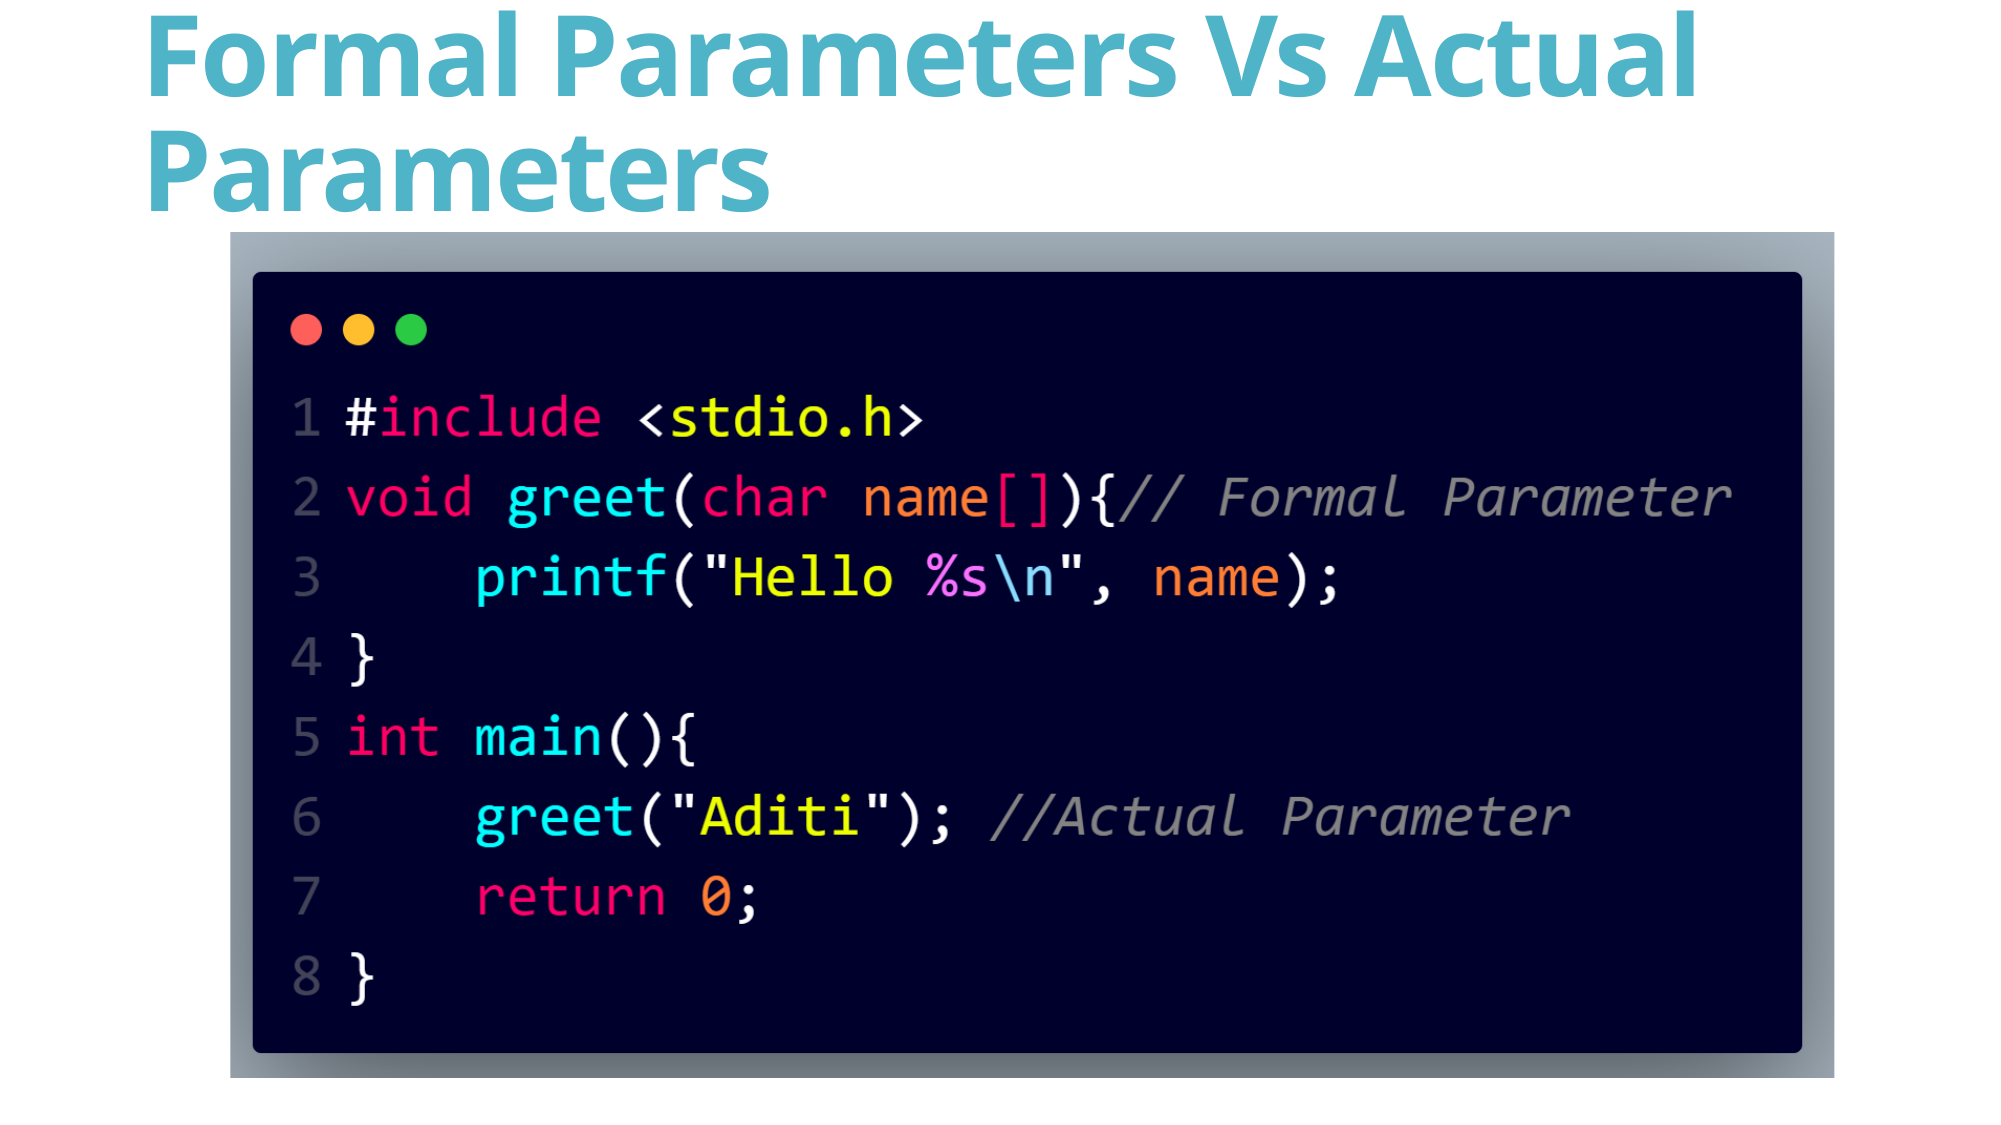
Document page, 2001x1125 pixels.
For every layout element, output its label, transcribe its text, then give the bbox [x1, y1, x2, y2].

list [229, 231, 1835, 1079]
title Formal Parameters Vs Actual Parameters [126, 7, 1938, 233]
